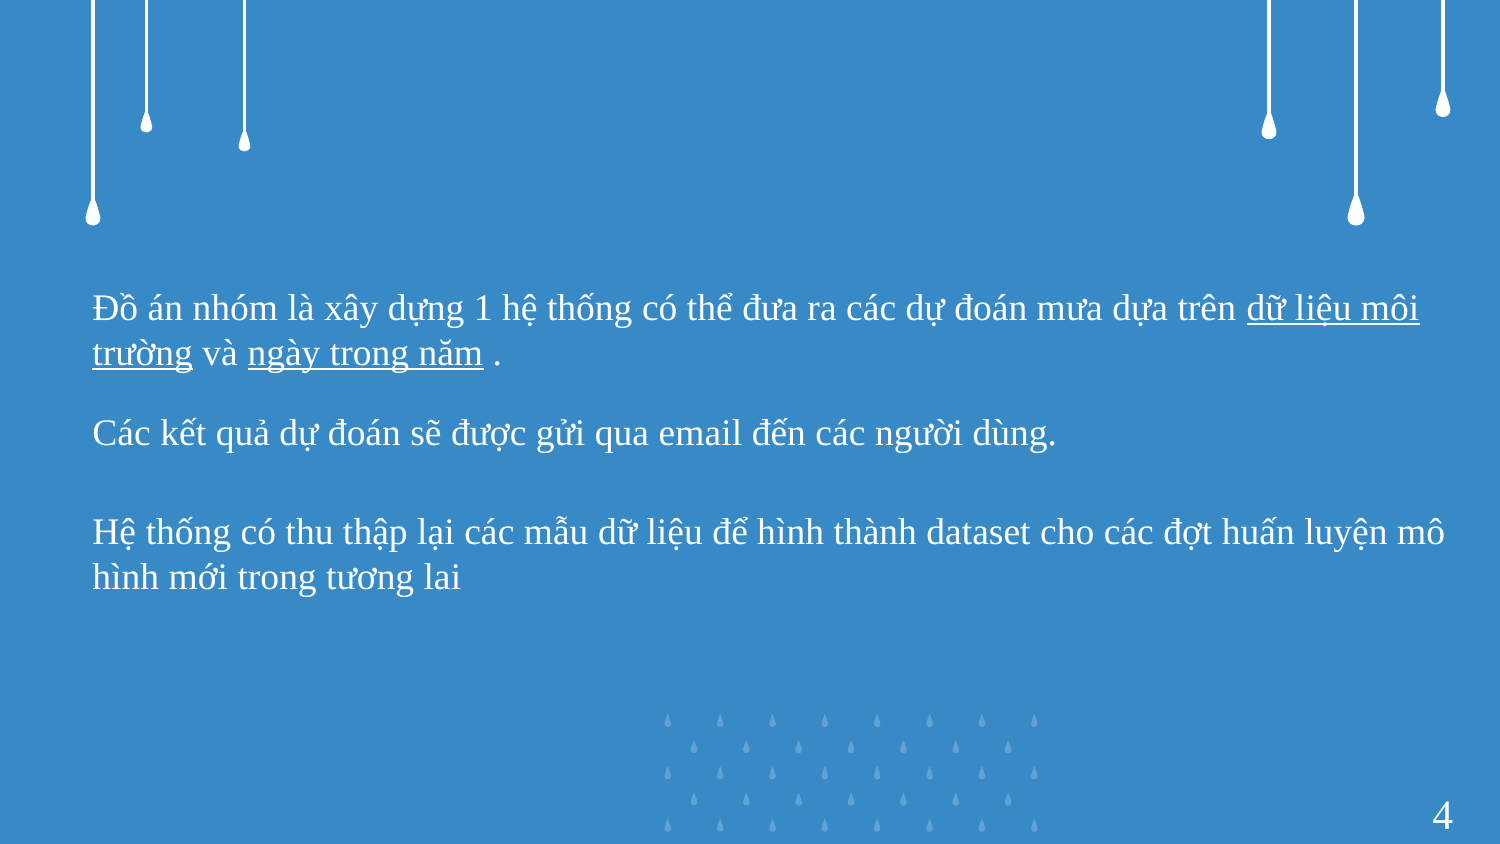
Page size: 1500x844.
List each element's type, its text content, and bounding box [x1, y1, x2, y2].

text_box Các kết quả dự đoán sẽ được gửi qua email đến các người dùng. [77, 400, 1500, 461]
text_box 4 [1305, 777, 1500, 844]
text_box Hệ thống có thu thập lại các mẫu dữ liệu để hình thành dataset cho các đợt huấn luyện mô hình mới trong tương lai [77, 499, 1500, 605]
text_box Đồ án nhóm là xây dựng 1 hệ thống có thể đưa ra các dự đoán mưa dựa trên dữ liệu môi trường và ngày trong năm . [77, 275, 1500, 381]
